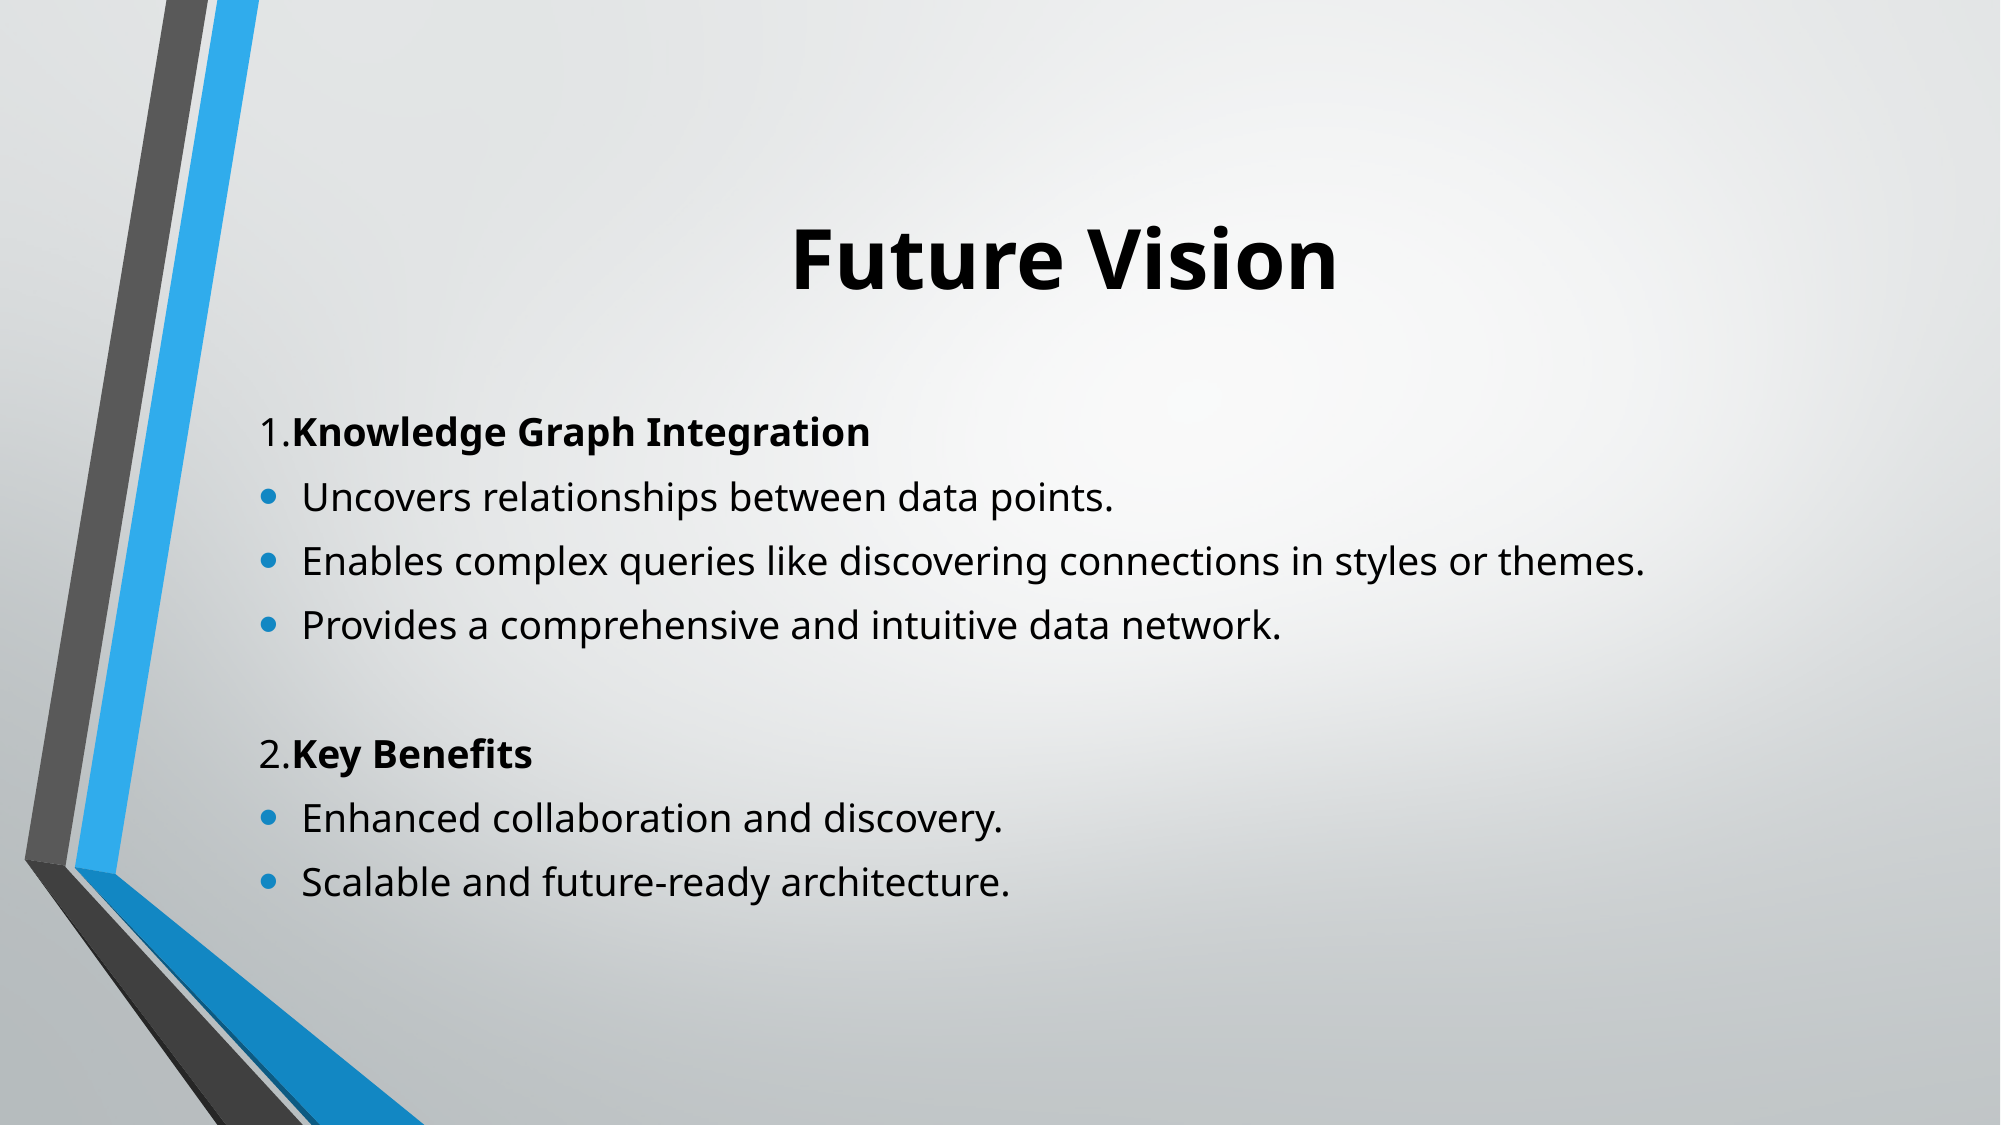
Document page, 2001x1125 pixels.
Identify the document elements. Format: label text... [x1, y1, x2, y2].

title Future Vision [243, 112, 1887, 399]
list 1.Knowledge Graph Integration Uncovers relationships between data points. Enables complex queries like discovering connections in styles or themes. Provides a comprehensive and intuitive data network. 2.Key Benefits Enhanced collaboration and discovery. Scalable and future-ready architecture. [243, 399, 1887, 913]
